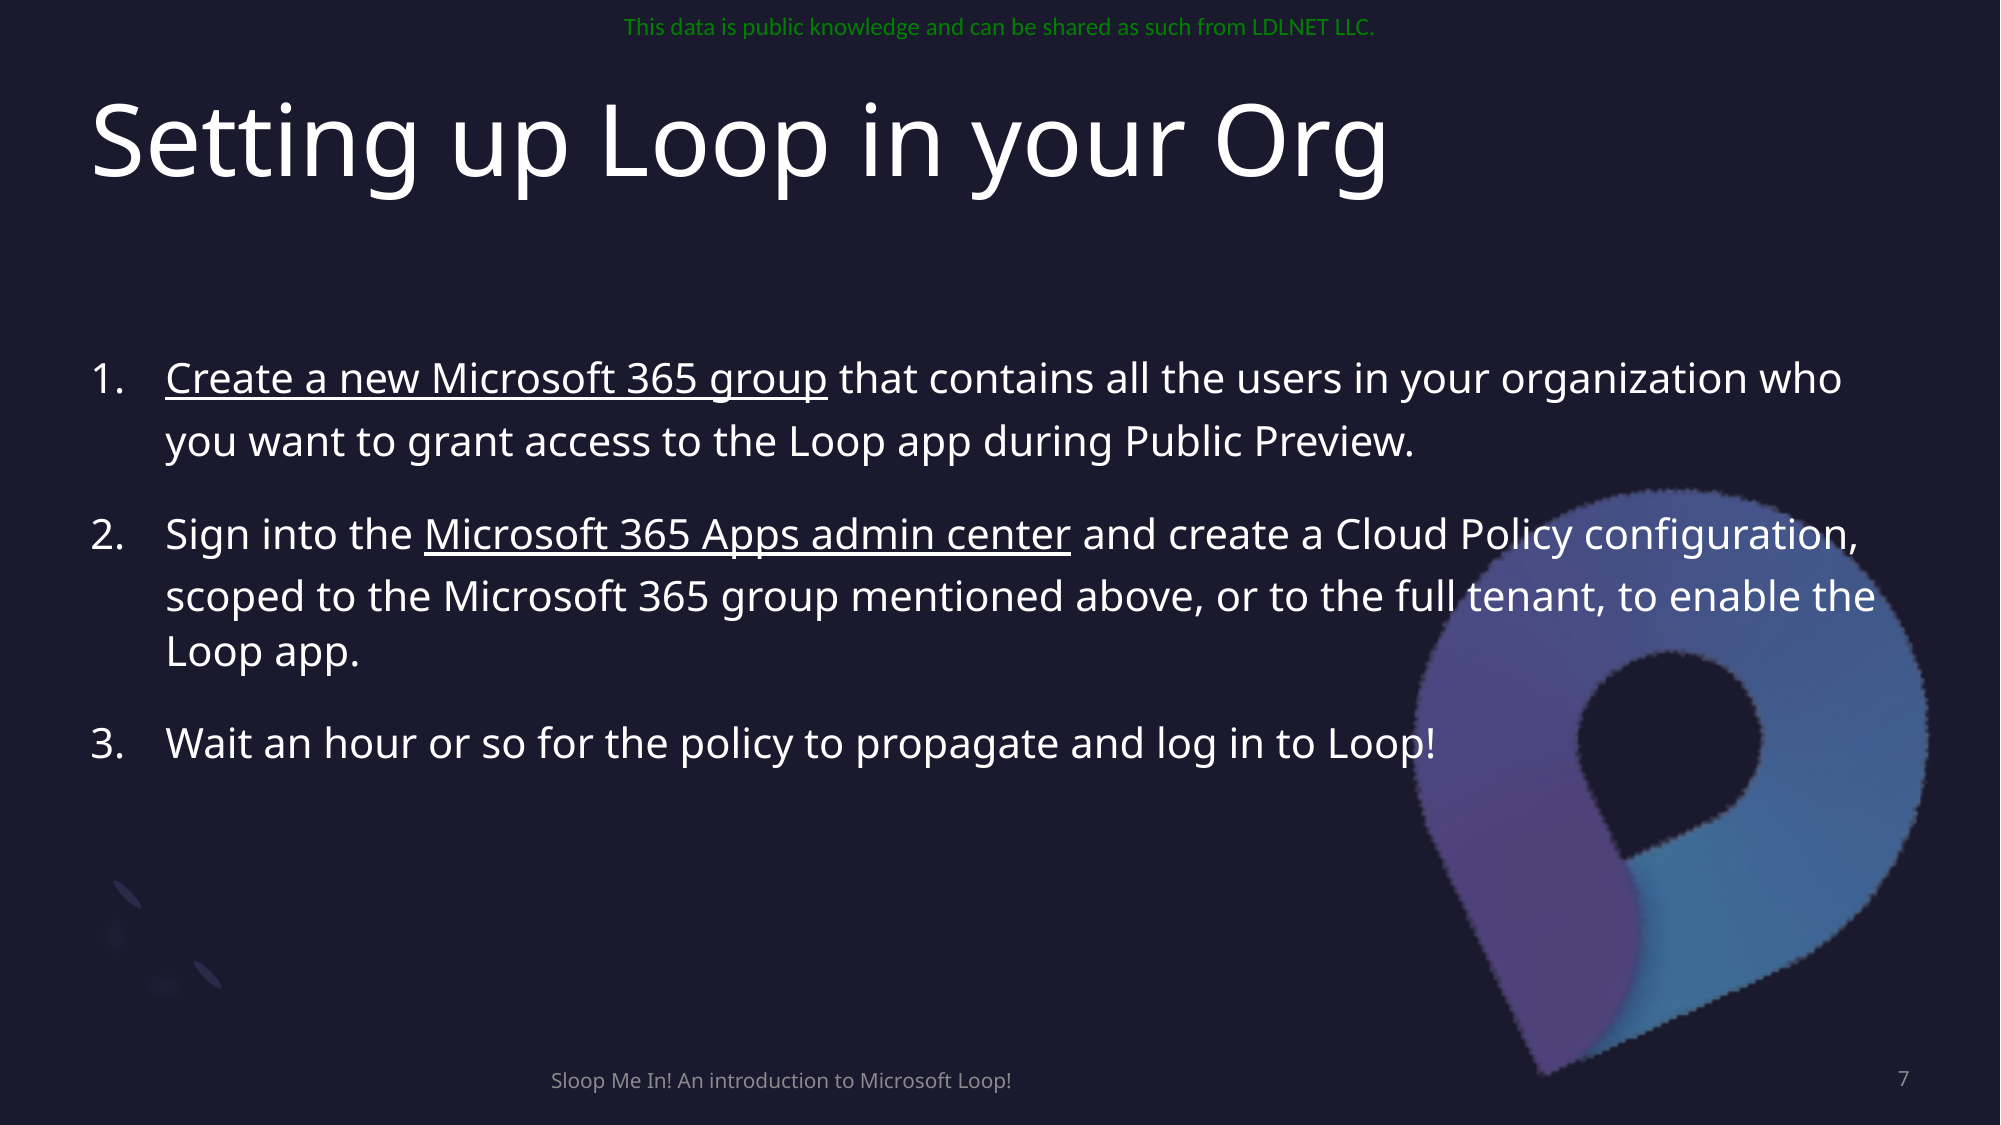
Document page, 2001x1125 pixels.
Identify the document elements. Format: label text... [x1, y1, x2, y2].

slide_number 7 [1632, 1067, 1910, 1093]
picture [1398, 477, 1947, 1026]
title Setting up Loop in your Org [90, 90, 1910, 309]
list Create a new Microsoft 365 group that contains all the users in your organization who you want to grant access to the Loop app during Public Preview. Sign into the Microsoft 365 Apps admin center and create a Cloud Policy configuration, scoped to the Microsoft 365 group mentioned above, or to the full tenant, to enable the Loop app. Wait an hour or so for the policy to propagate and log in to Loop! [90, 346, 1910, 1000]
footer Sloop Me In! An introduction to Microsoft Loop! [551, 1067, 1598, 1093]
